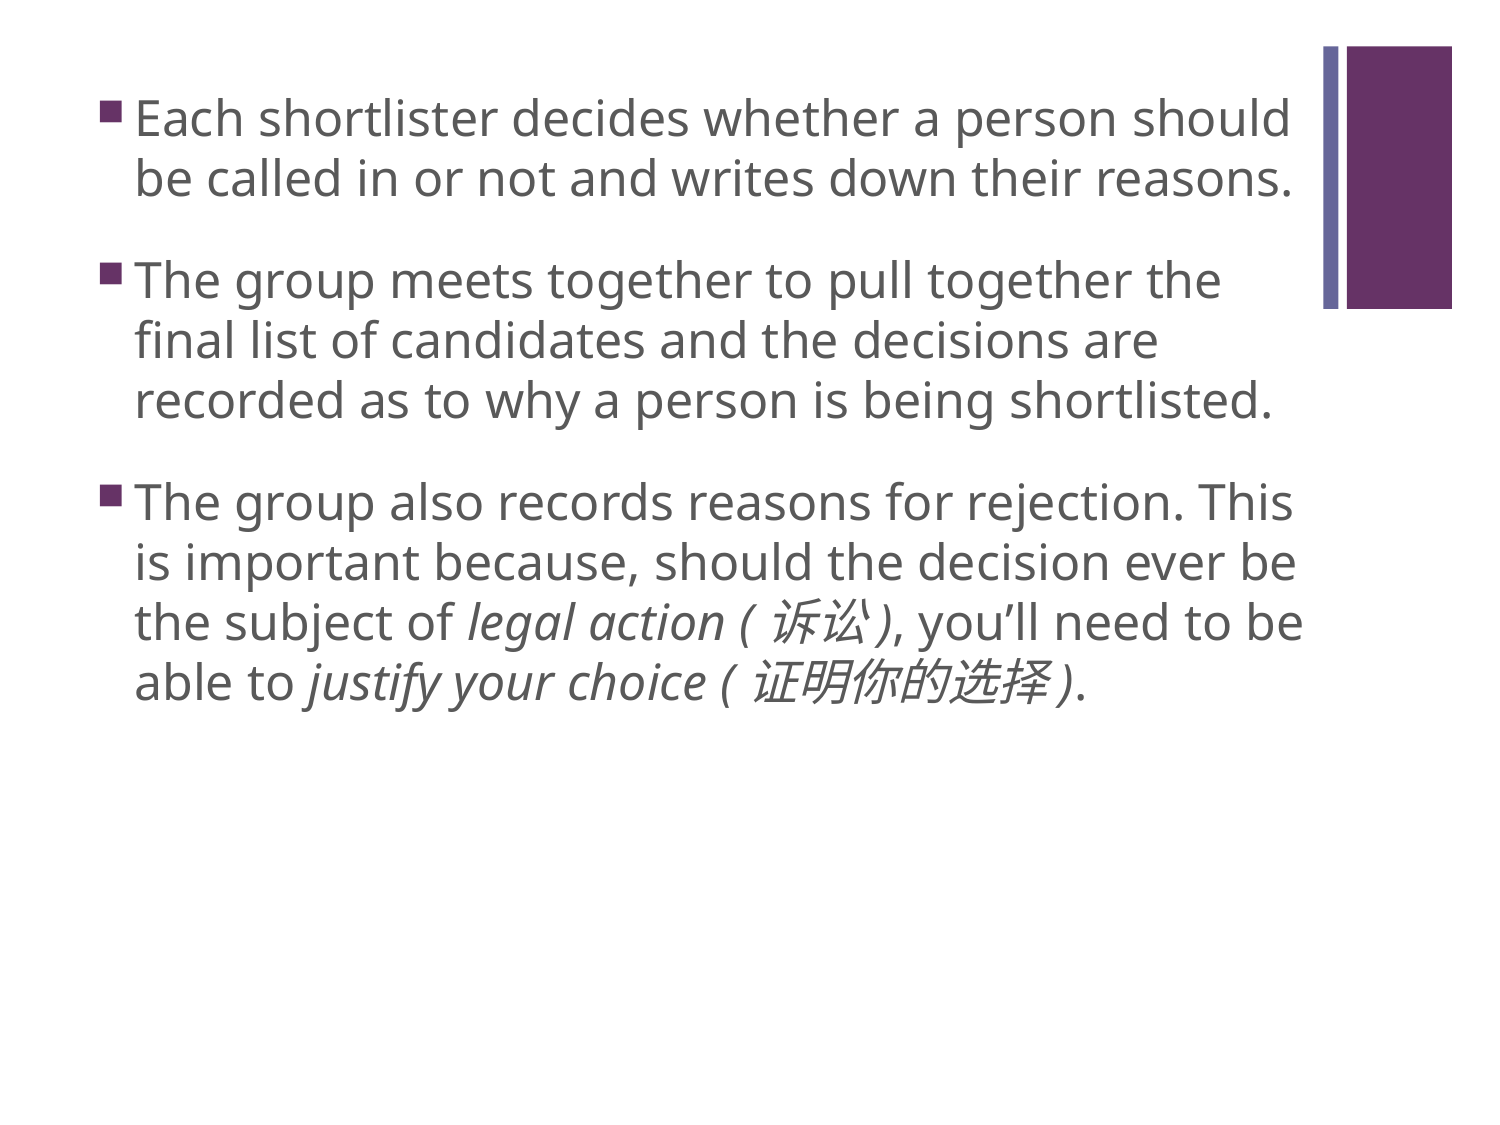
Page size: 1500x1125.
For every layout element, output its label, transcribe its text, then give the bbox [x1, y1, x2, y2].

list Each shortlister decides whether a person should be called in or not and writes down their reasons. The group meets together to pull together the final list of candidates and the decisions are recorded as to why a person is being shortlisted. The group also records reasons for rejection. This is important because, should the decision ever be the subject of legal action (诉讼), you’ll need to be able to justify your choice (证明你的选择). [81, 79, 1322, 1005]
